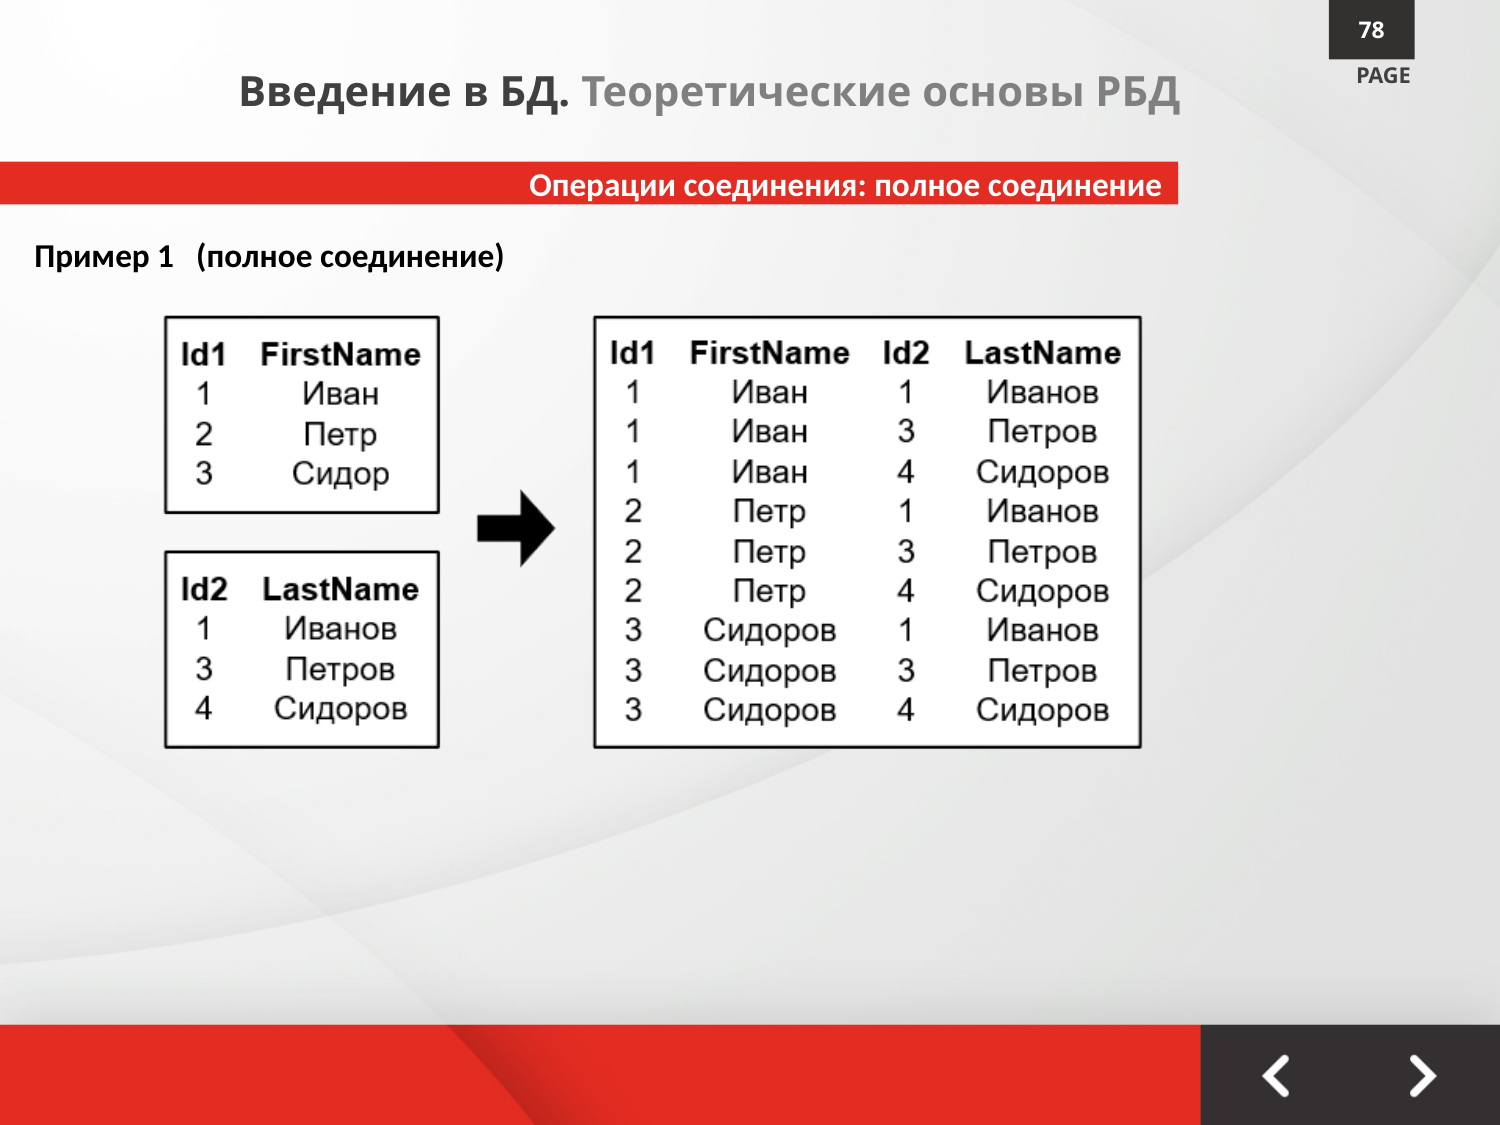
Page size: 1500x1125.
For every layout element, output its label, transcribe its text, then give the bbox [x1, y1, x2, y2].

text_box PAGE [1341, 54, 1426, 96]
text_box Введение в БД. Теоретические основы РБД [22, 57, 1196, 123]
picture [0, 0, 1500, 1125]
text_box 78 [1327, 0, 1417, 61]
subtitle Операции соединения: полное соединение [0, 161, 1179, 205]
